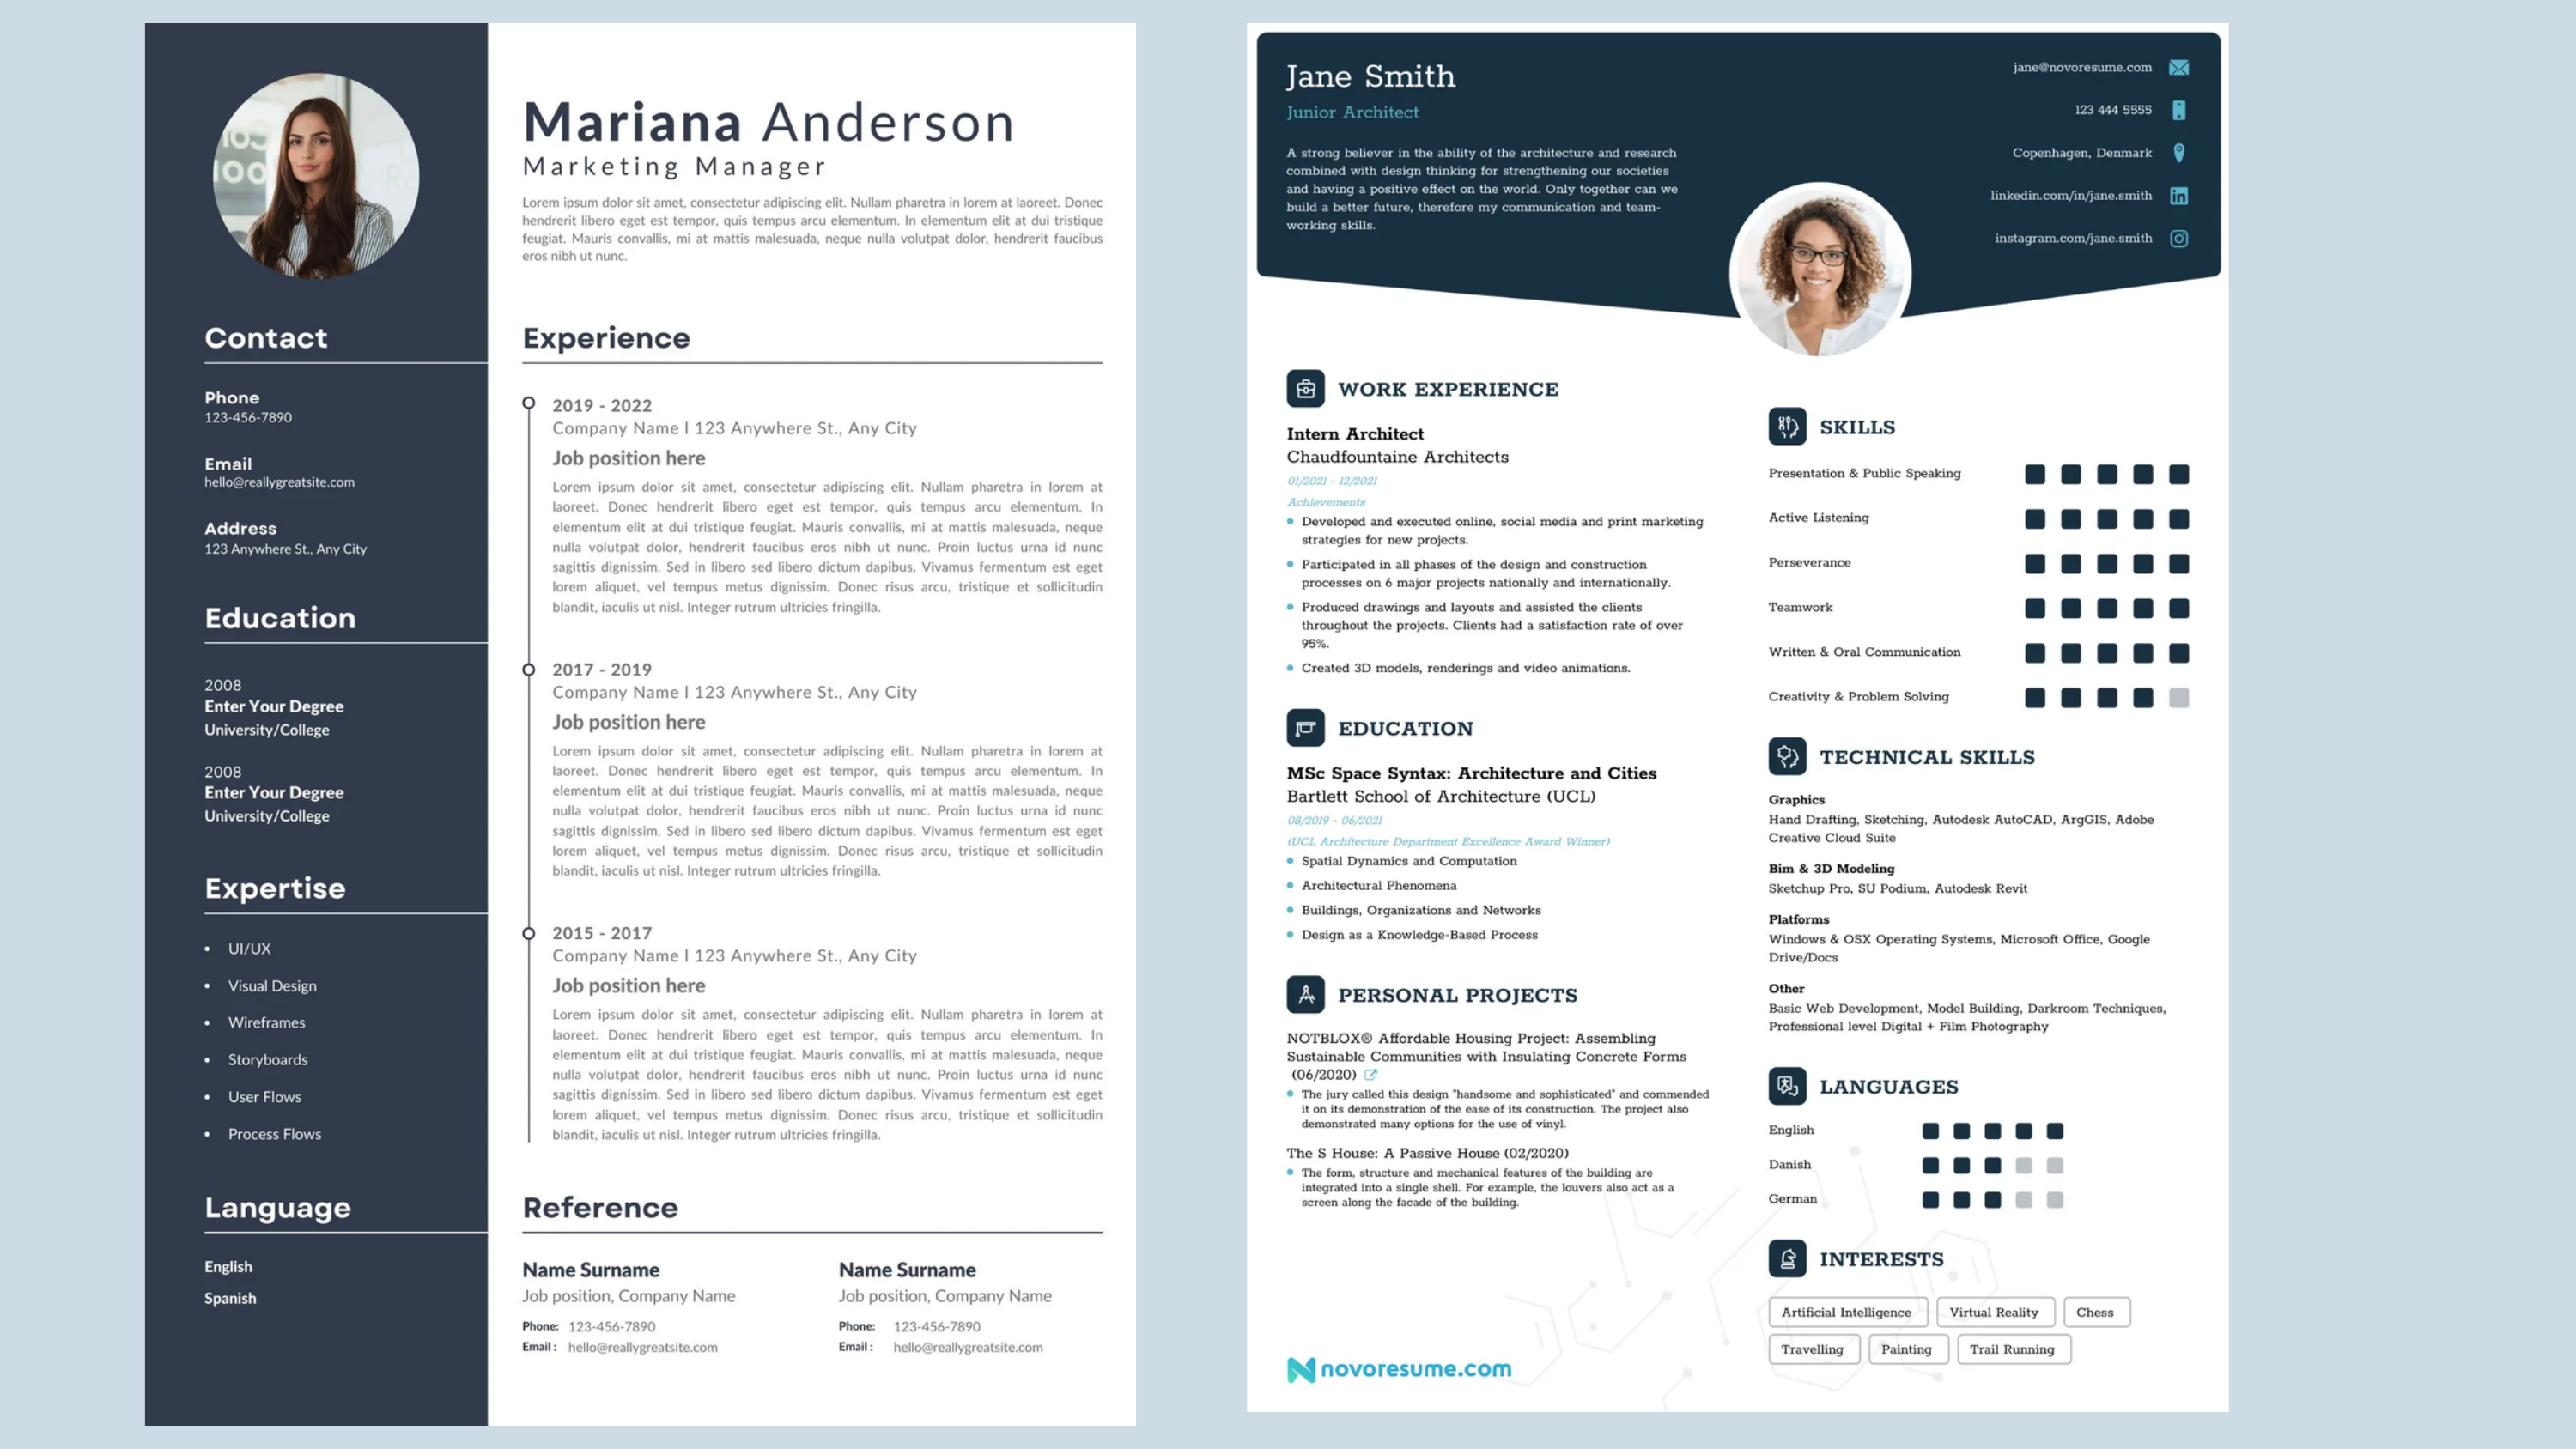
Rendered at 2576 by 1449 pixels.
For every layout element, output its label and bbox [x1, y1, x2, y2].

text_box [1247, 23, 2229, 1412]
text_box [144, 23, 1137, 1426]
